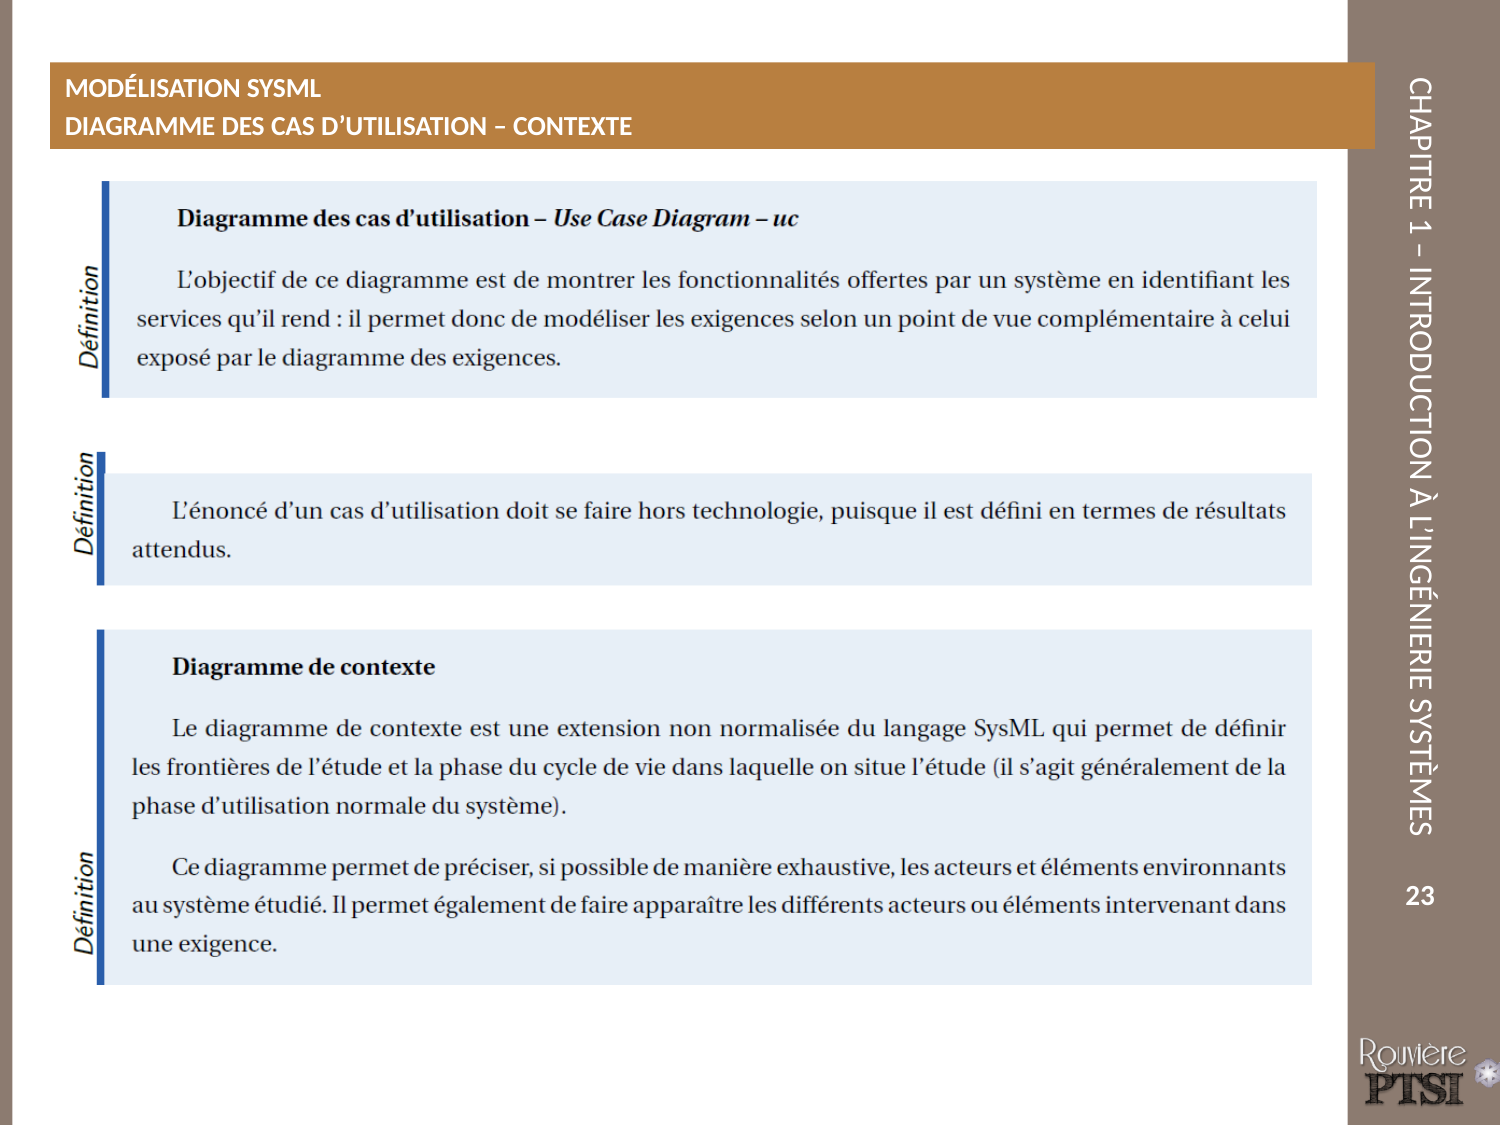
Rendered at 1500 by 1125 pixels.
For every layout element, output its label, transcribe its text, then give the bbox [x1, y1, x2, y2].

picture [1359, 1037, 1500, 1109]
picture [70, 438, 1312, 985]
slide_number 23 [1340, 869, 1500, 917]
list Modélisation SYSMl Diagramme des cas d’utilisation – Contexte [50, 62, 1375, 149]
picture [76, 179, 1318, 399]
